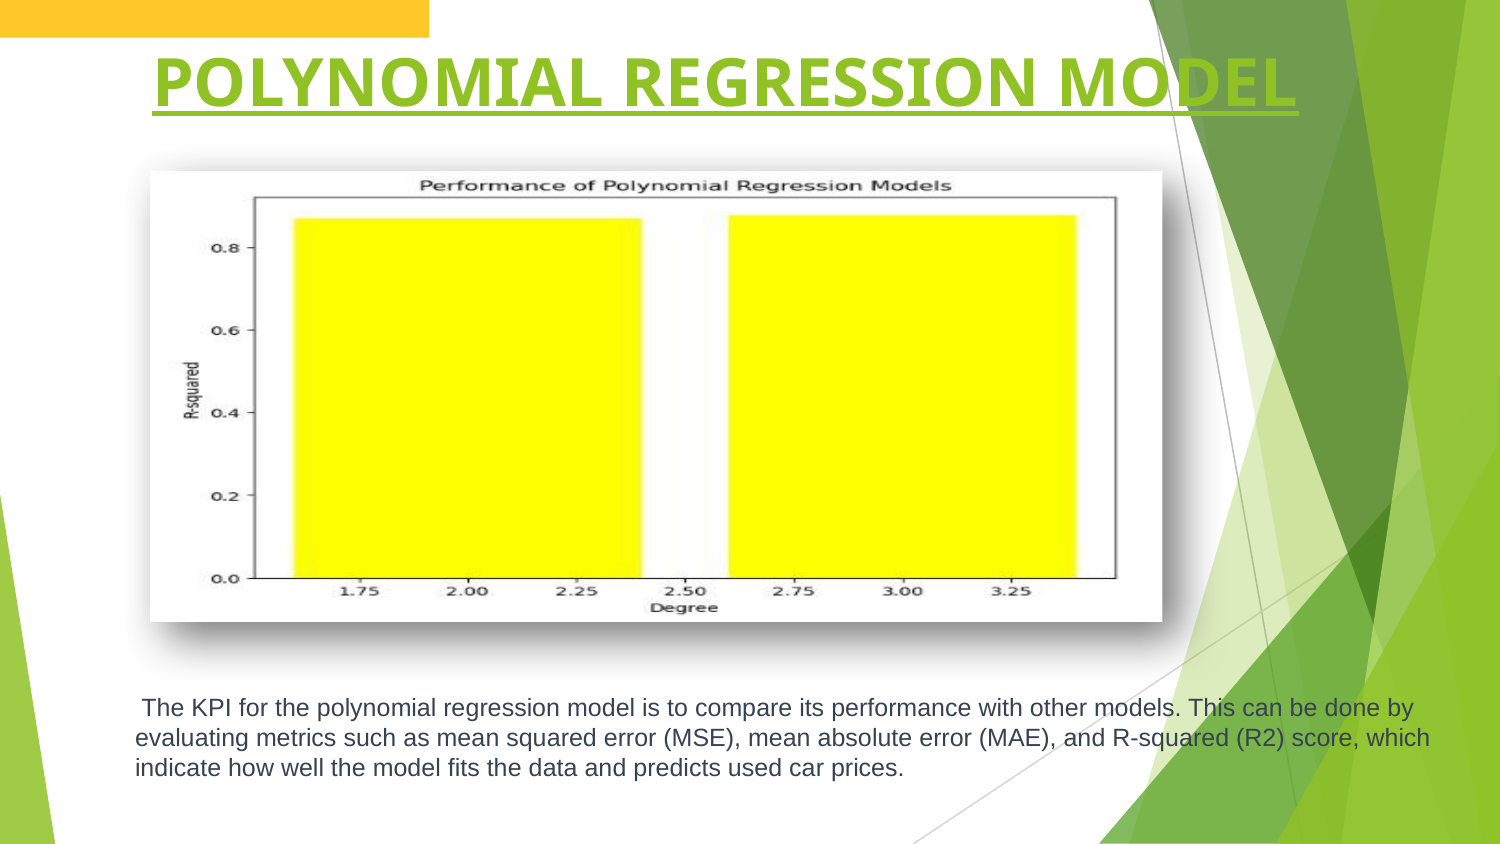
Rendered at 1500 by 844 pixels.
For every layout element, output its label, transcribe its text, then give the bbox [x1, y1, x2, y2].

title POLYNOMIAL REGRESSION MODEL [150, 37, 1363, 181]
picture [149, 171, 1163, 622]
text_box [0, 0, 429, 38]
text_box The KPI for the polynomial regression model is to compare its performance with other models. This can be done by evaluating metrics such as mean squared error (MSE), mean absolute error (MAE), and R-squared (R2) score, which indicate how well the model fits the data and predicts used car prices. [120, 684, 1495, 790]
